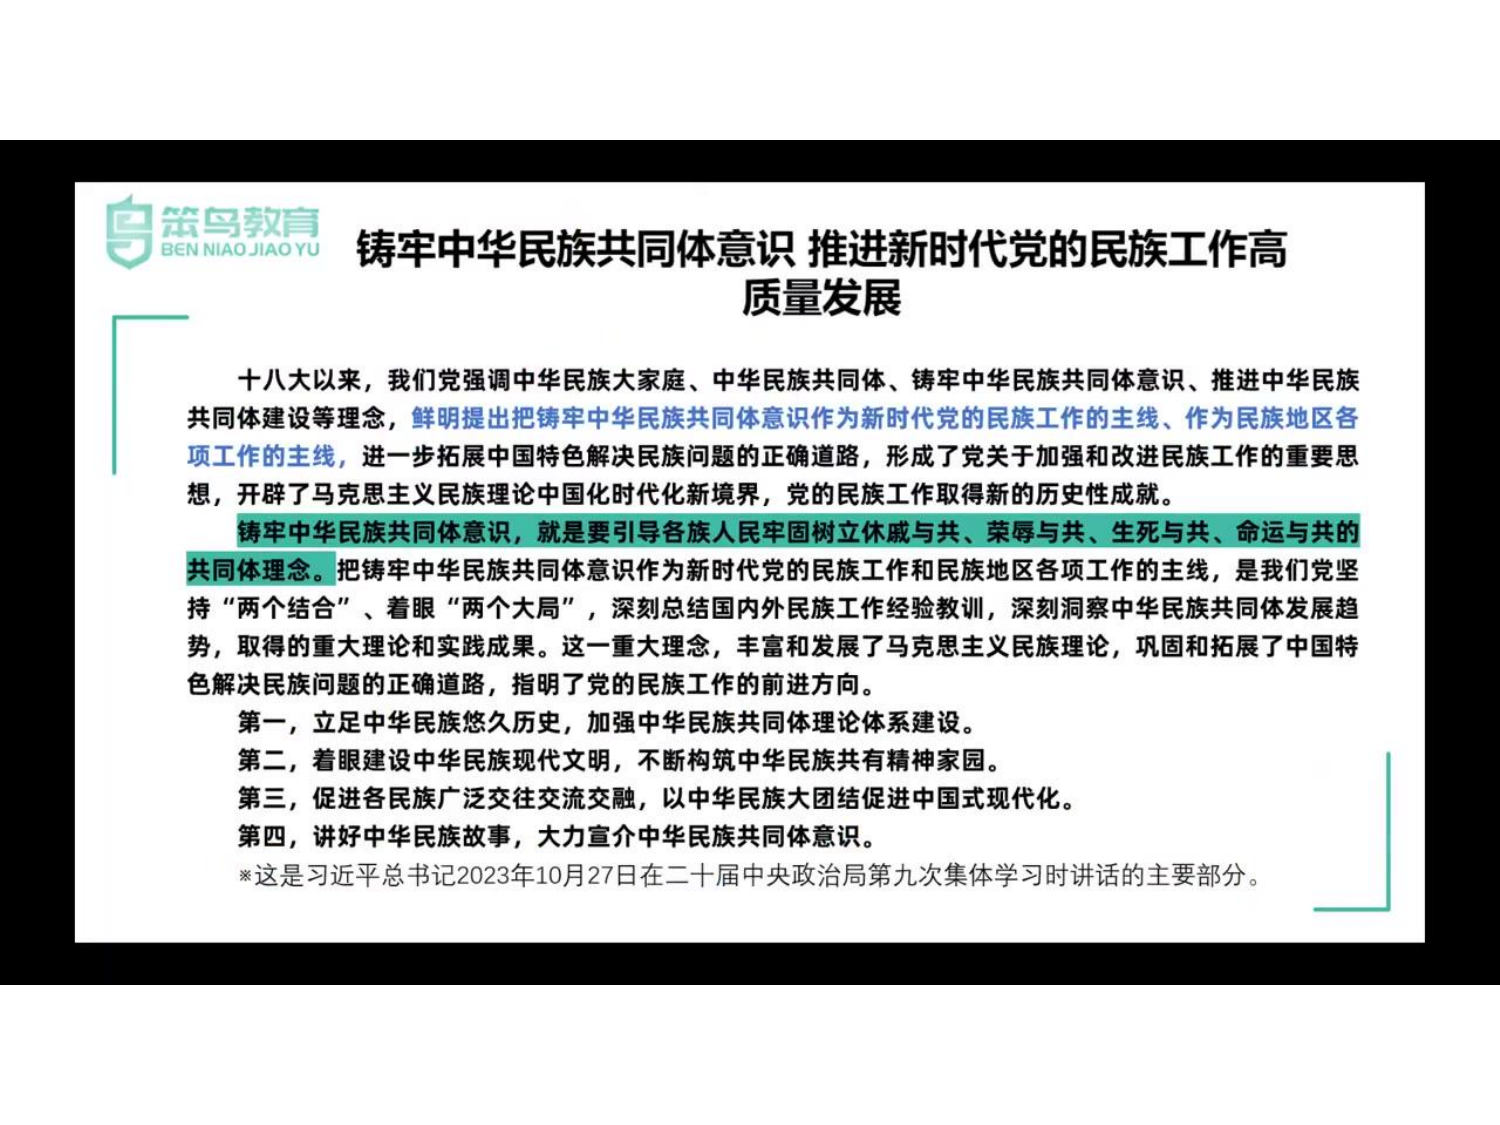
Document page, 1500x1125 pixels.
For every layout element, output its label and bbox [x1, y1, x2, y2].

picture [0, 140, 1500, 985]
